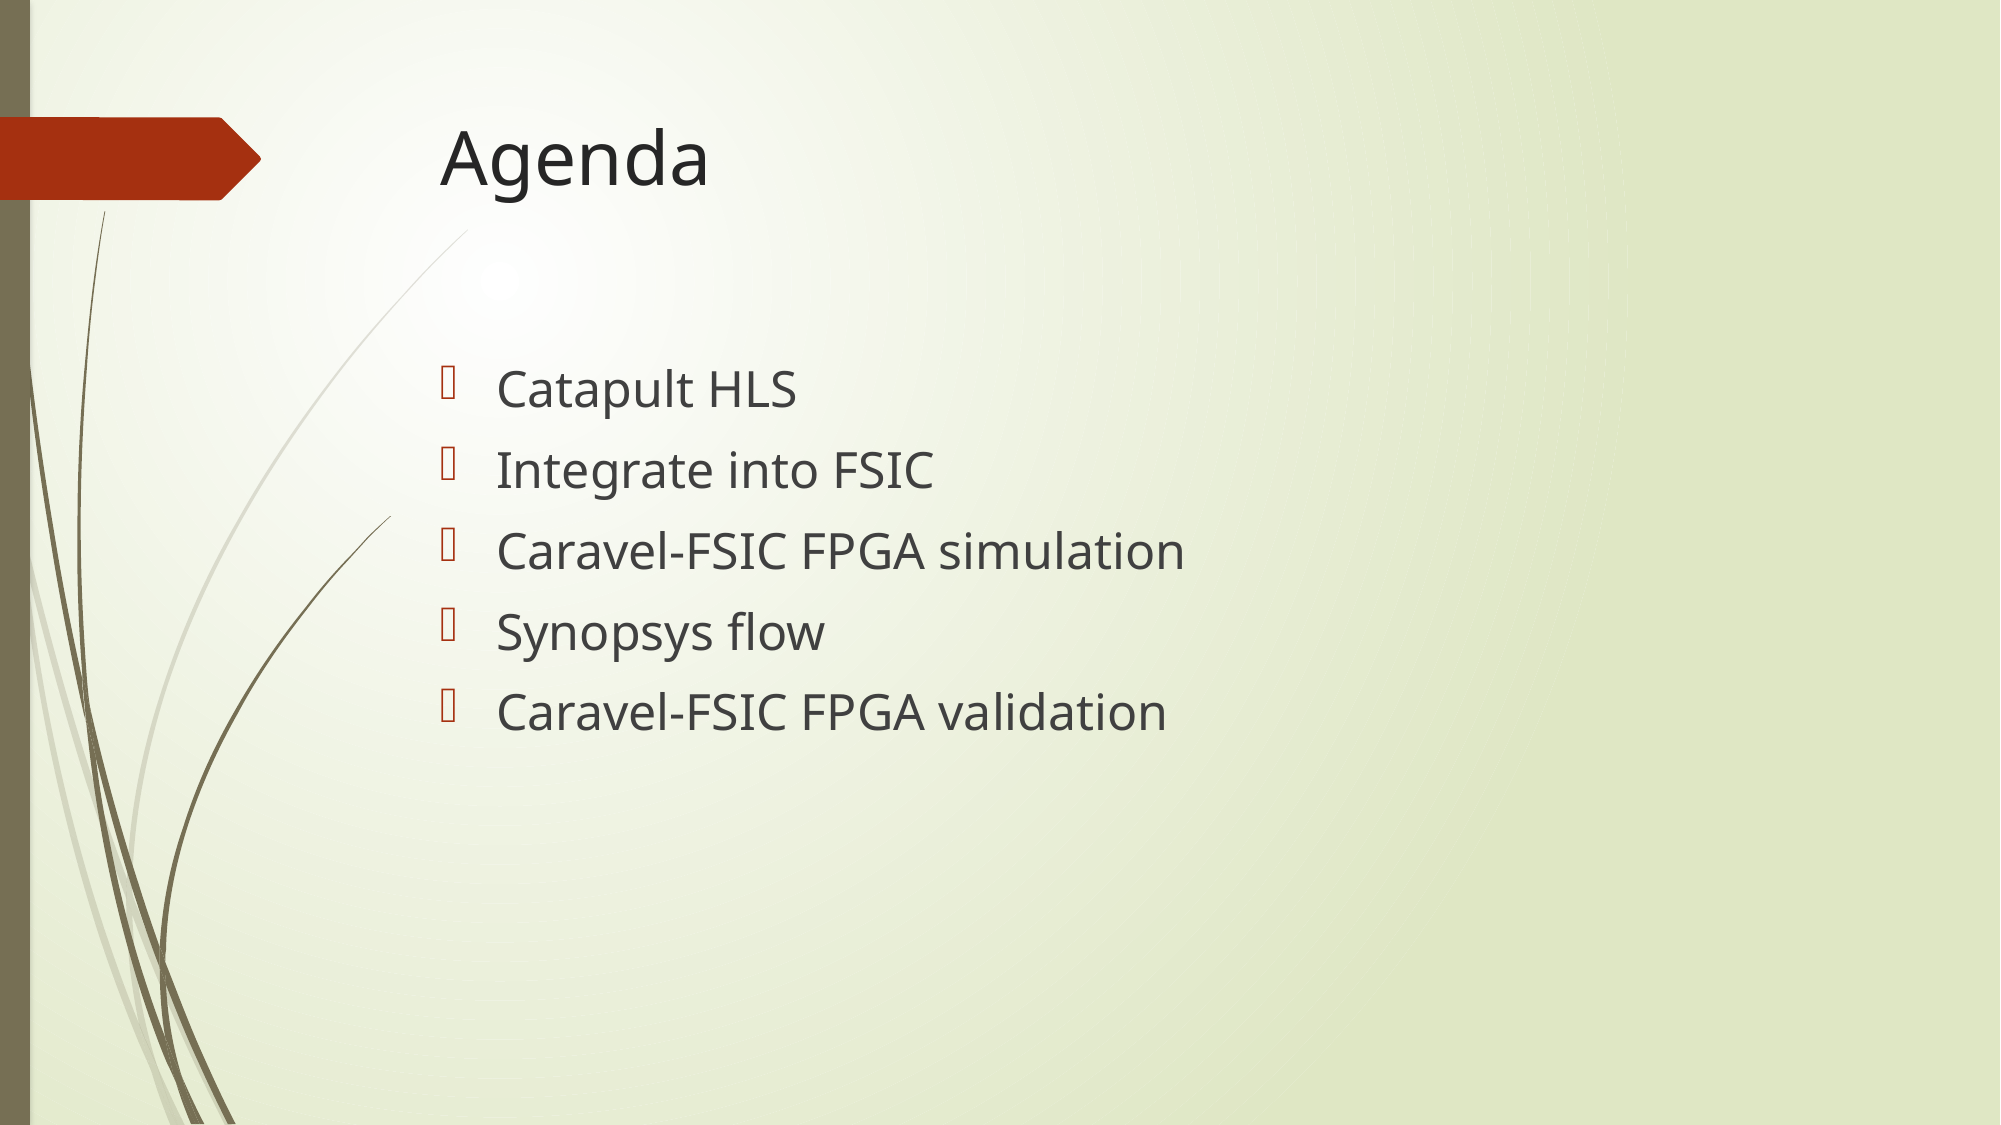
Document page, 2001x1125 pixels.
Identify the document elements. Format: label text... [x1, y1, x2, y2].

list Catapult HLS Integrate into FSIC Caravel-FSIC FPGA simulation Synopsys flow Caravel-FSIC FPGA validation [424, 350, 1888, 970]
title Agenda [425, 102, 1888, 313]
